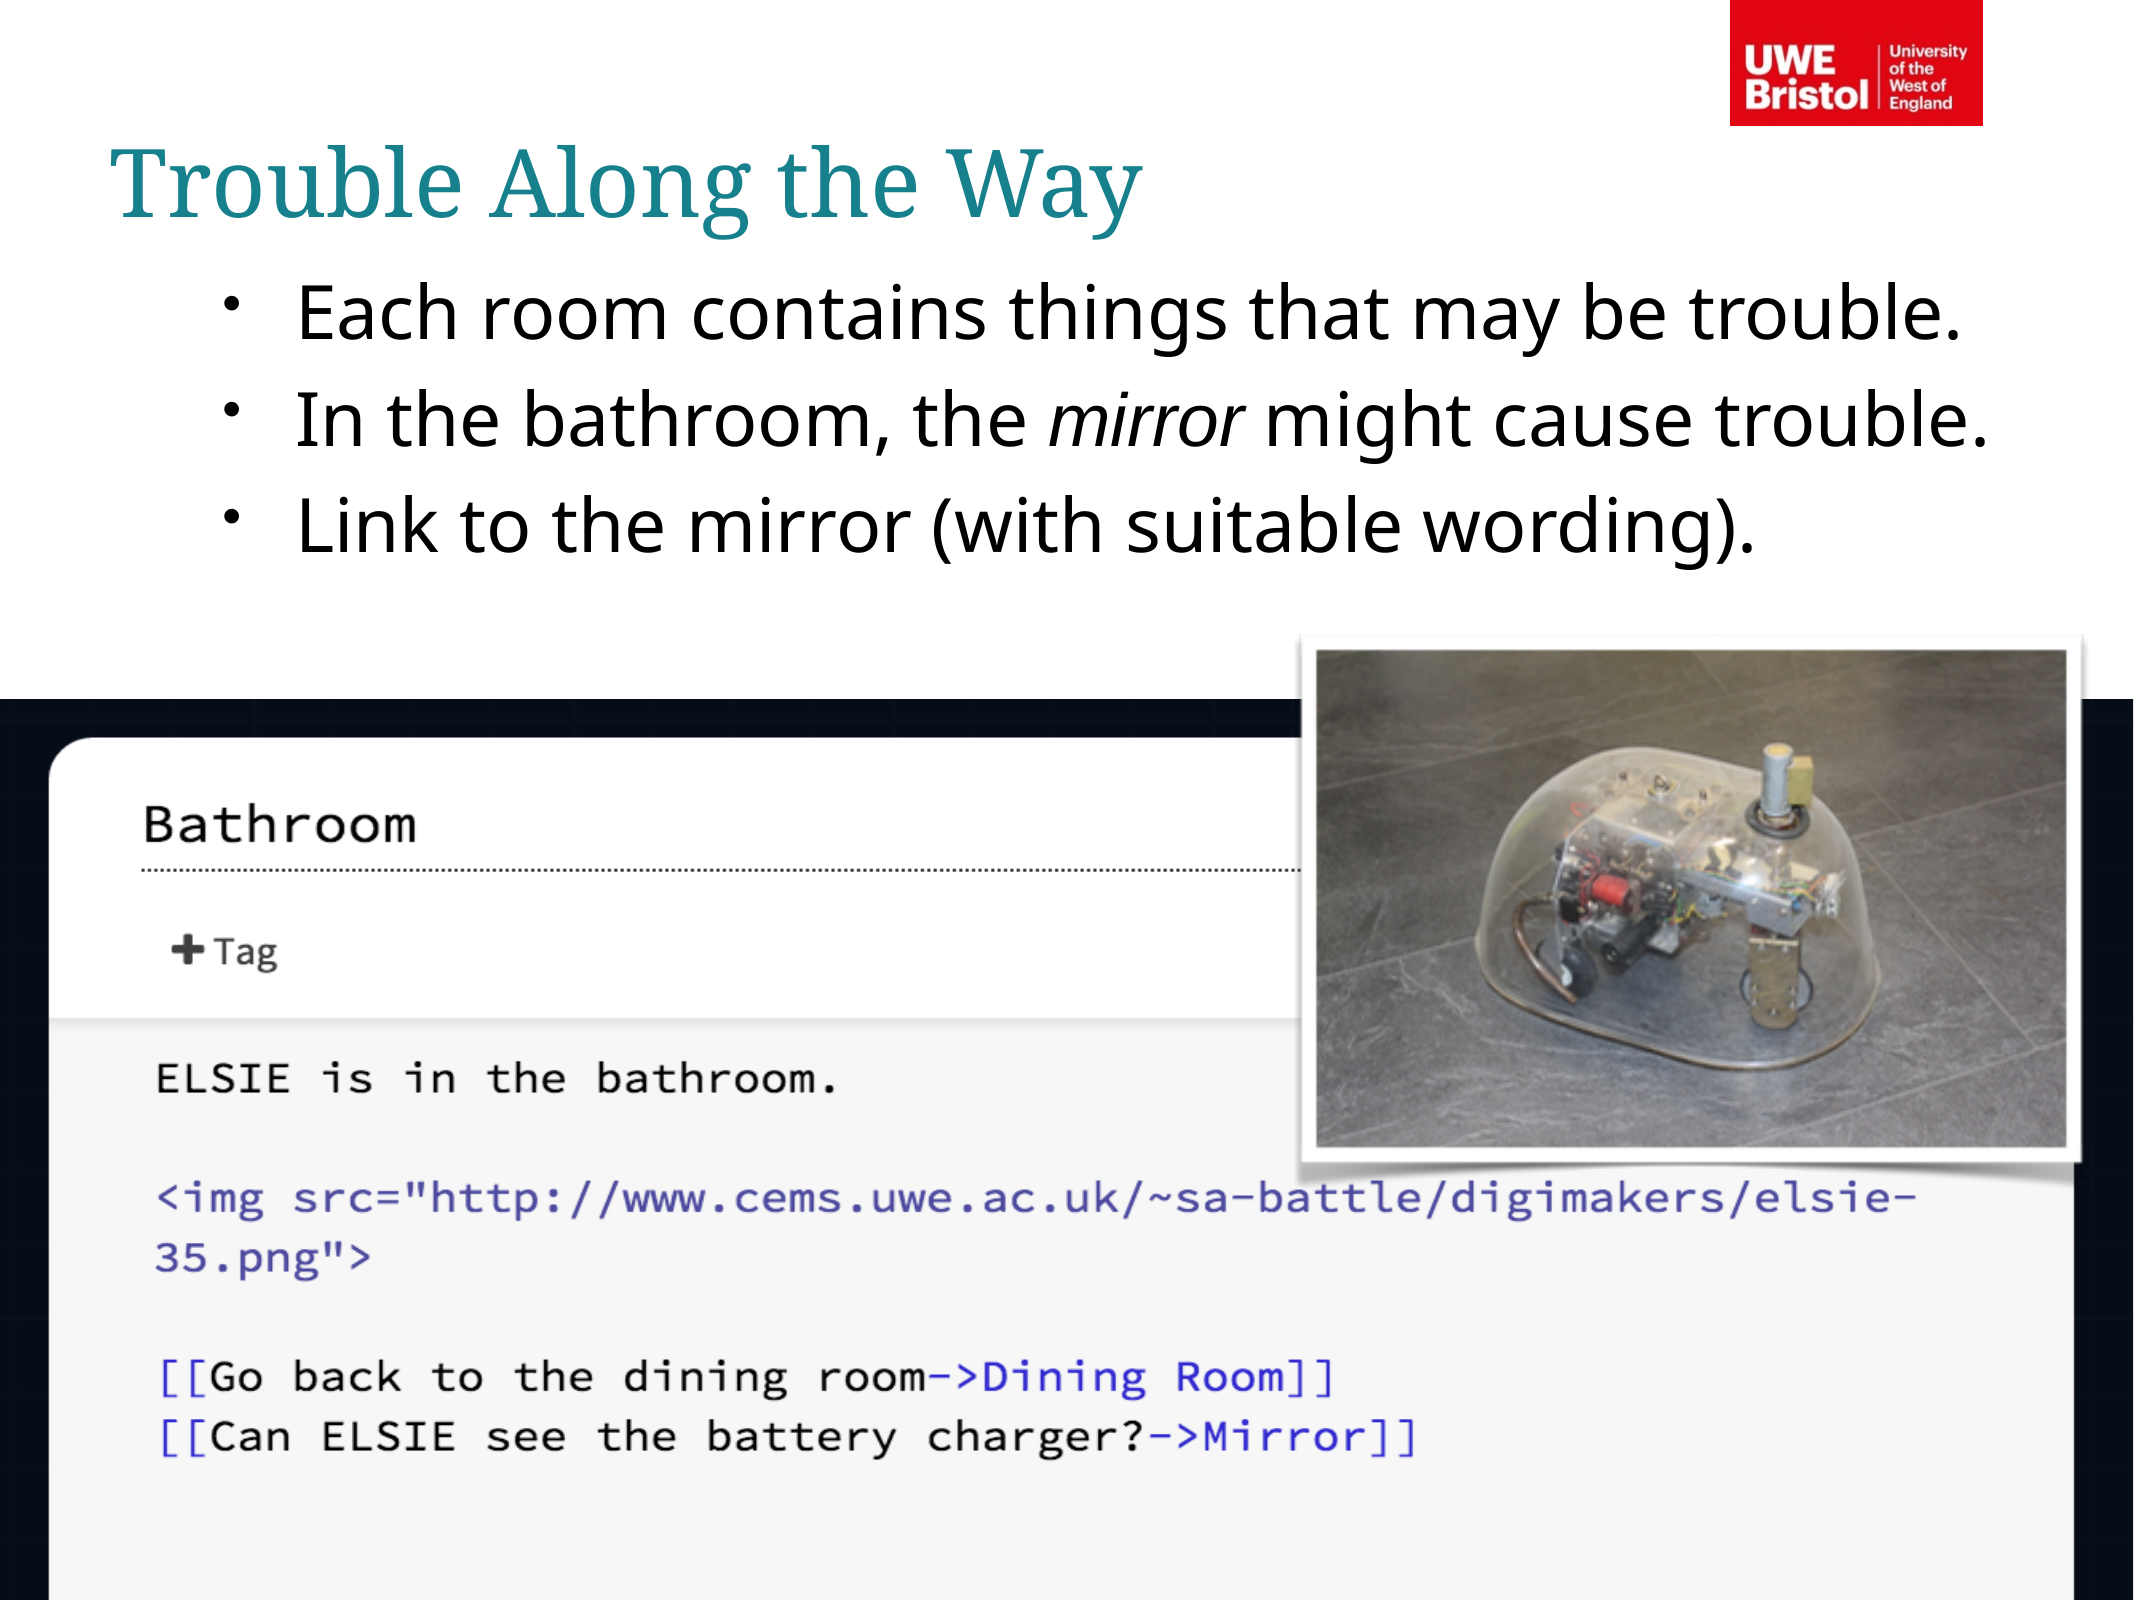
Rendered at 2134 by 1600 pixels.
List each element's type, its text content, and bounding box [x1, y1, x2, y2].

list Trouble Along the Way [108, 103, 1639, 247]
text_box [1294, 634, 2092, 1194]
text_box Each room contains things that may be trouble. In the bathroom, the mirror might cause trouble. Link to the mirror (with suitable wording). [207, 257, 2008, 692]
picture [0, 699, 2134, 1600]
picture [1730, 0, 1983, 126]
